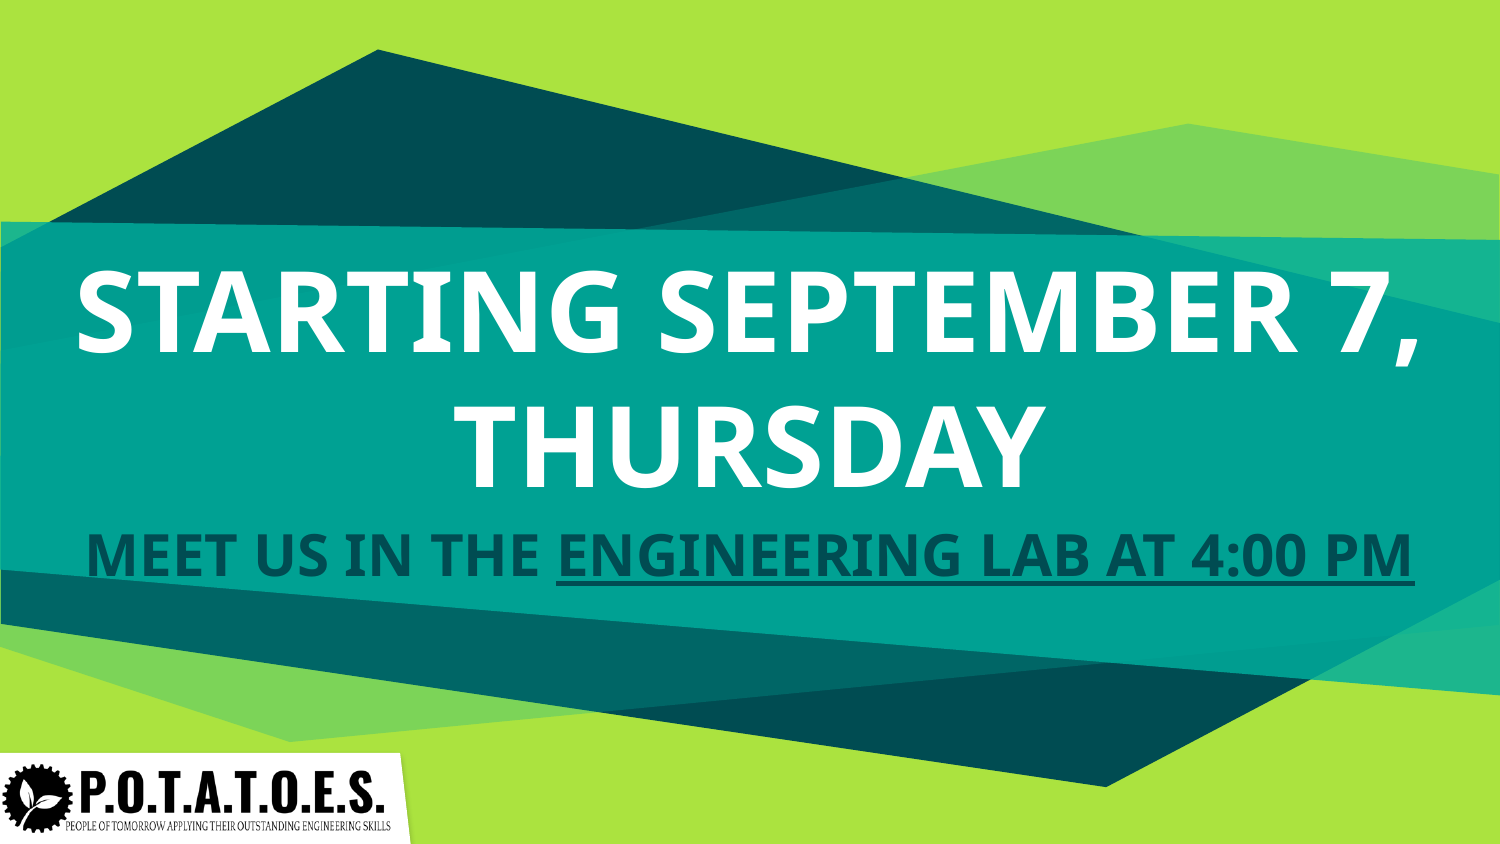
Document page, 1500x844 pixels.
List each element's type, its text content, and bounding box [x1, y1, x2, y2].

picture [0, 753, 396, 844]
title STARTING SEPTEMBER 7, THURSDAY [0, 334, 1500, 503]
subtitle MEET US IN THE ENGINEERING LAB AT 4:00 PM [0, 503, 1500, 633]
